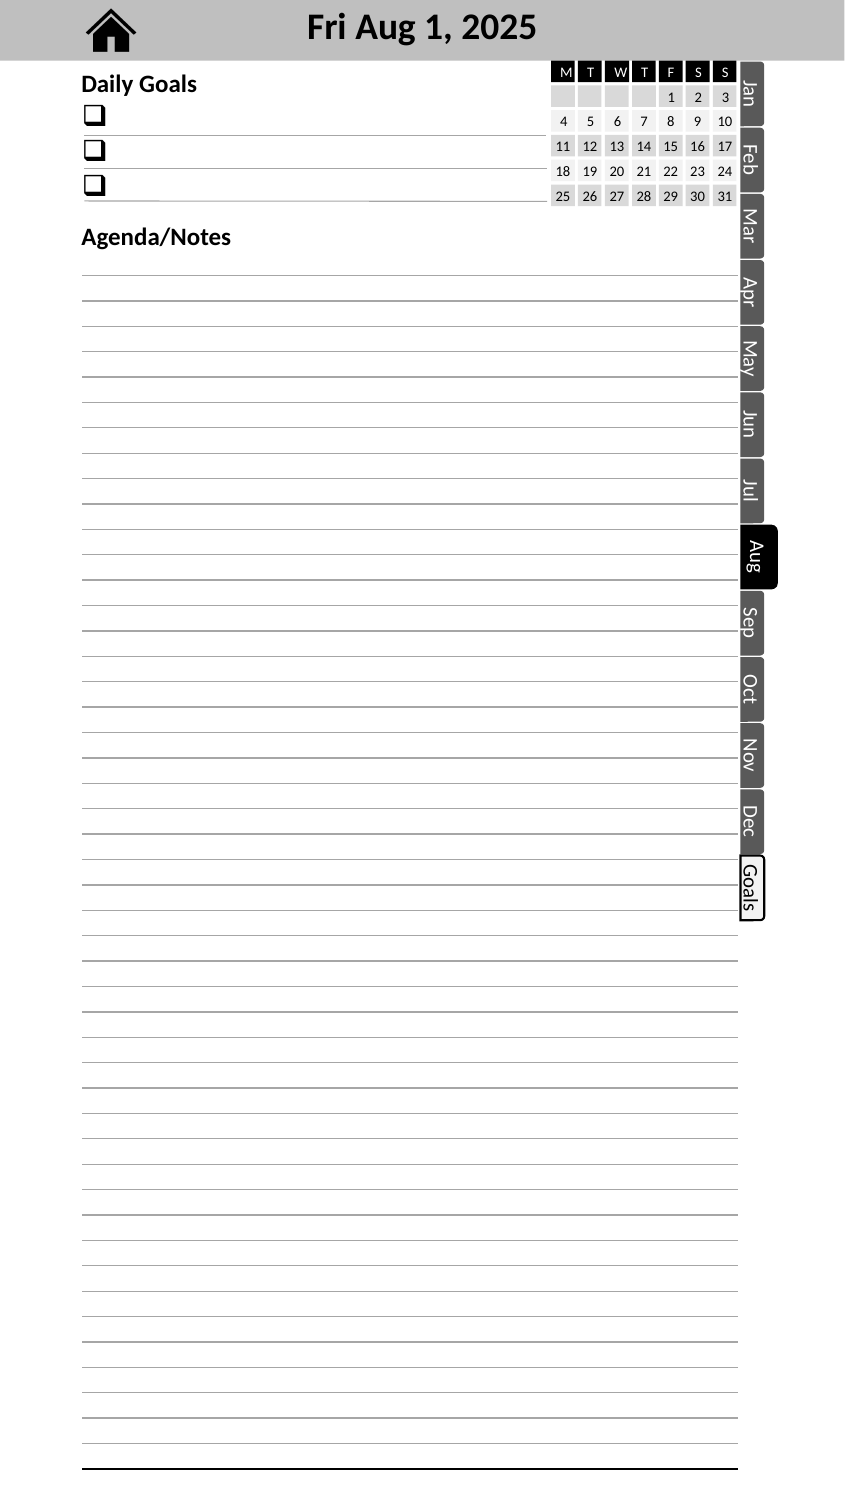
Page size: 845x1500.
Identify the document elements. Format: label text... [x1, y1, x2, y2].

picture [82, 1, 140, 59]
list Fri Aug 1, 2025 [190, 0, 655, 61]
